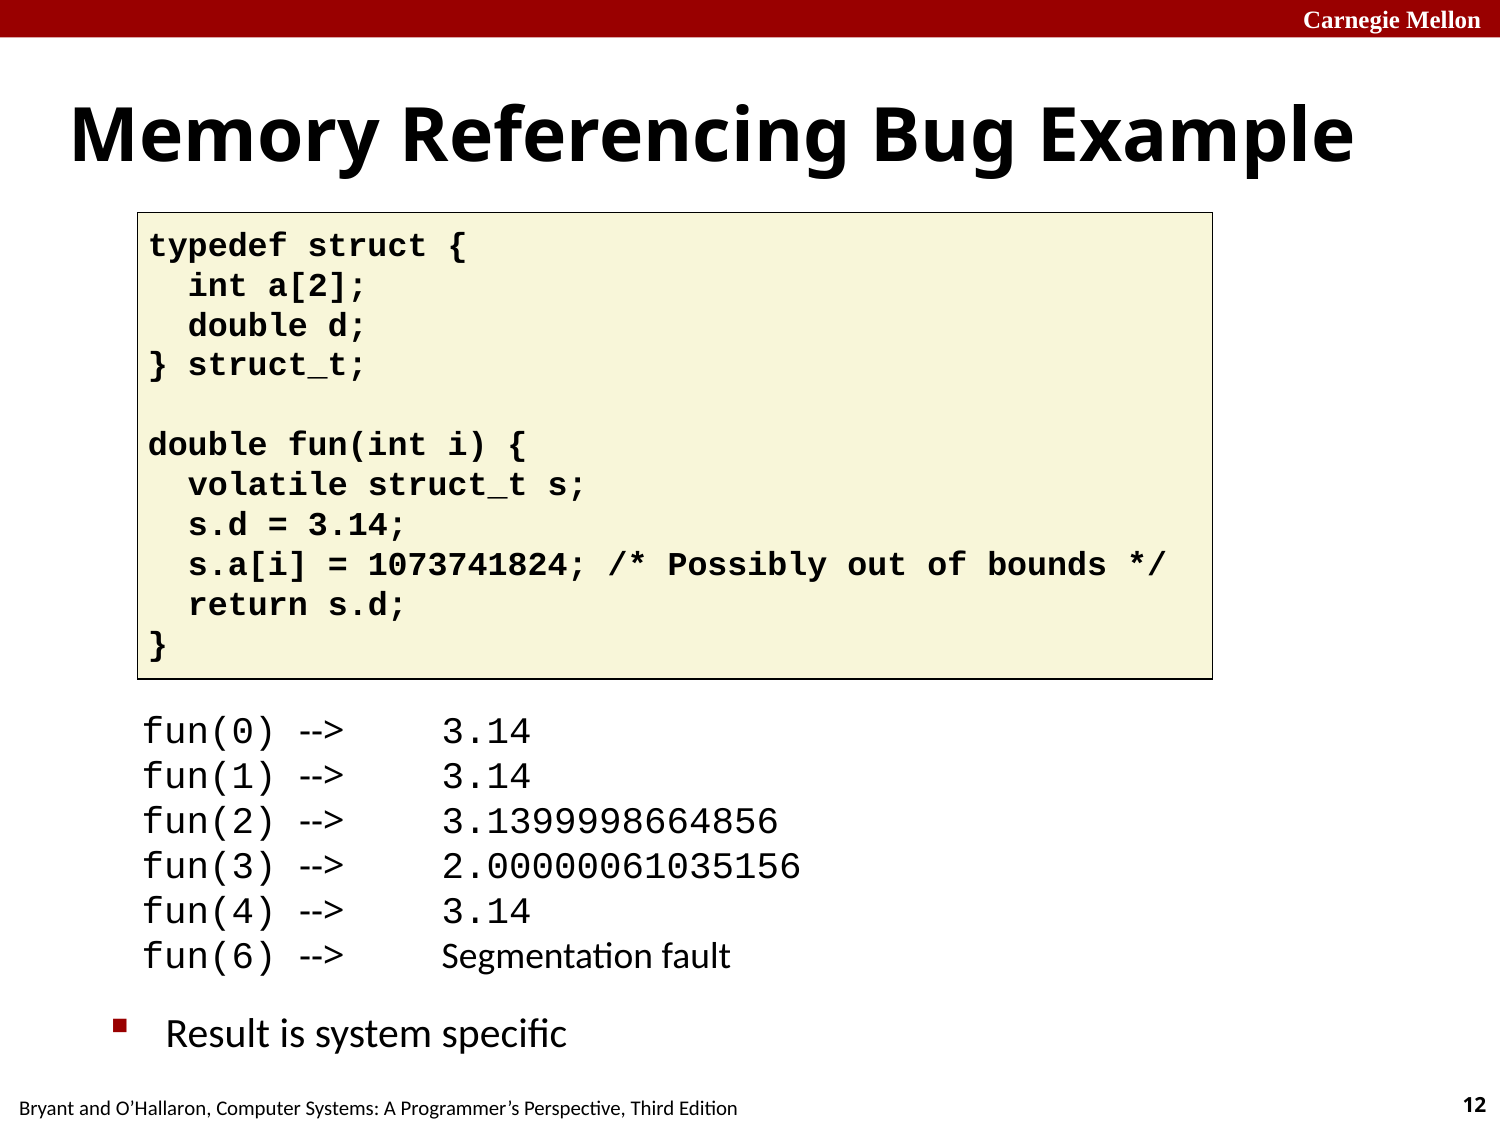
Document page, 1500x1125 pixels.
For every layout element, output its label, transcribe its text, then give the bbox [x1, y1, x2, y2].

text_box typedef struct { int a[2]; double d; } struct_t; double fun(int i) { volatile struct_t s; s.d = 3.14; s.a[i] = 1073741824; /* Possibly out of bounds */ return s.d; } [137, 212, 1213, 680]
text_box fun(0) --> 3.14 fun(1) --> 3.14 fun(2) --> 3.1399998664856 fun(3) --> 2.00000061035156 fun(4) --> 3.14 fun(6) --> Segmentation fault [135, 699, 1338, 1000]
list Result is system specific [74, 999, 1426, 1093]
title Memory Referencing Bug Example [62, 41, 1438, 222]
